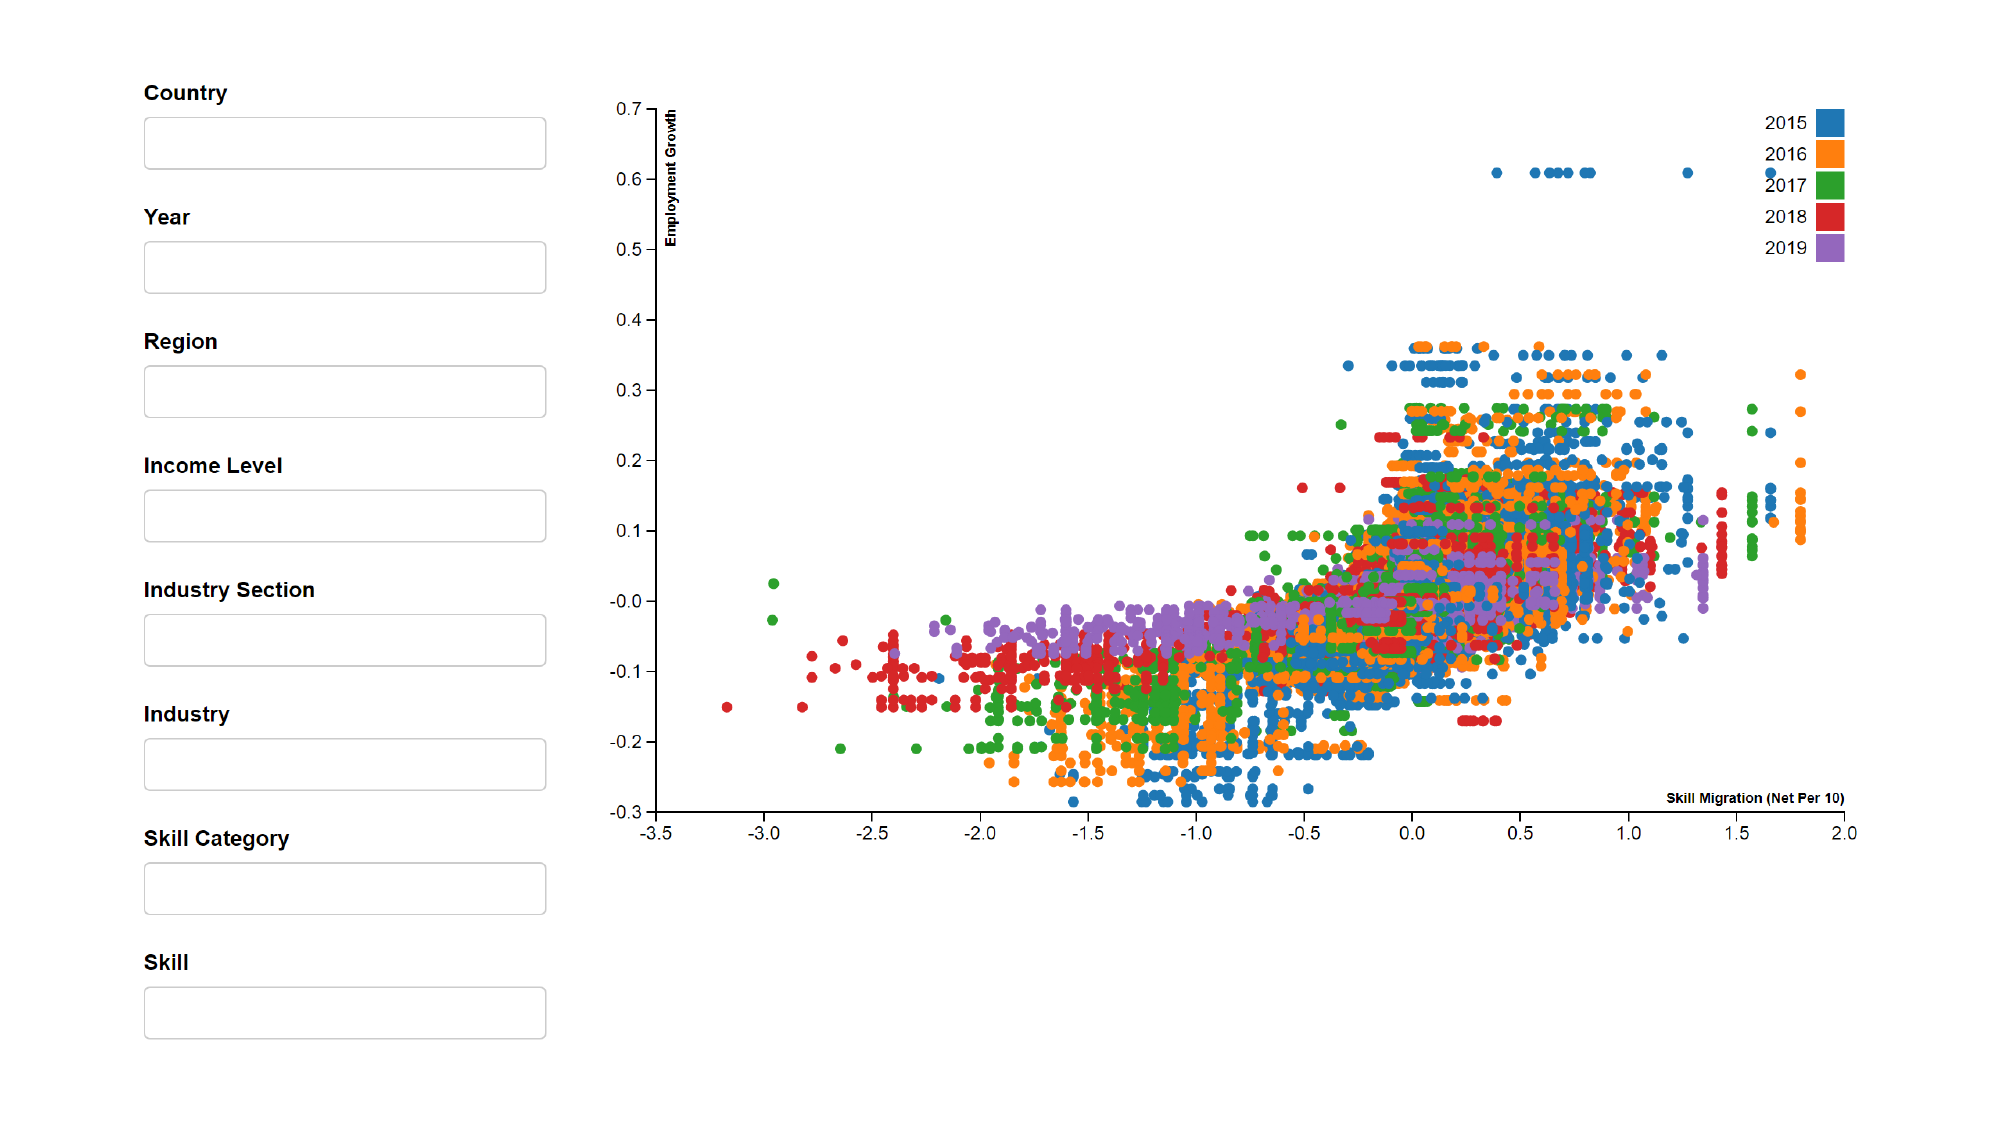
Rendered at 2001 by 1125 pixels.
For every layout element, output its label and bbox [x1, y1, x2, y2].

picture [134, 71, 1866, 1054]
